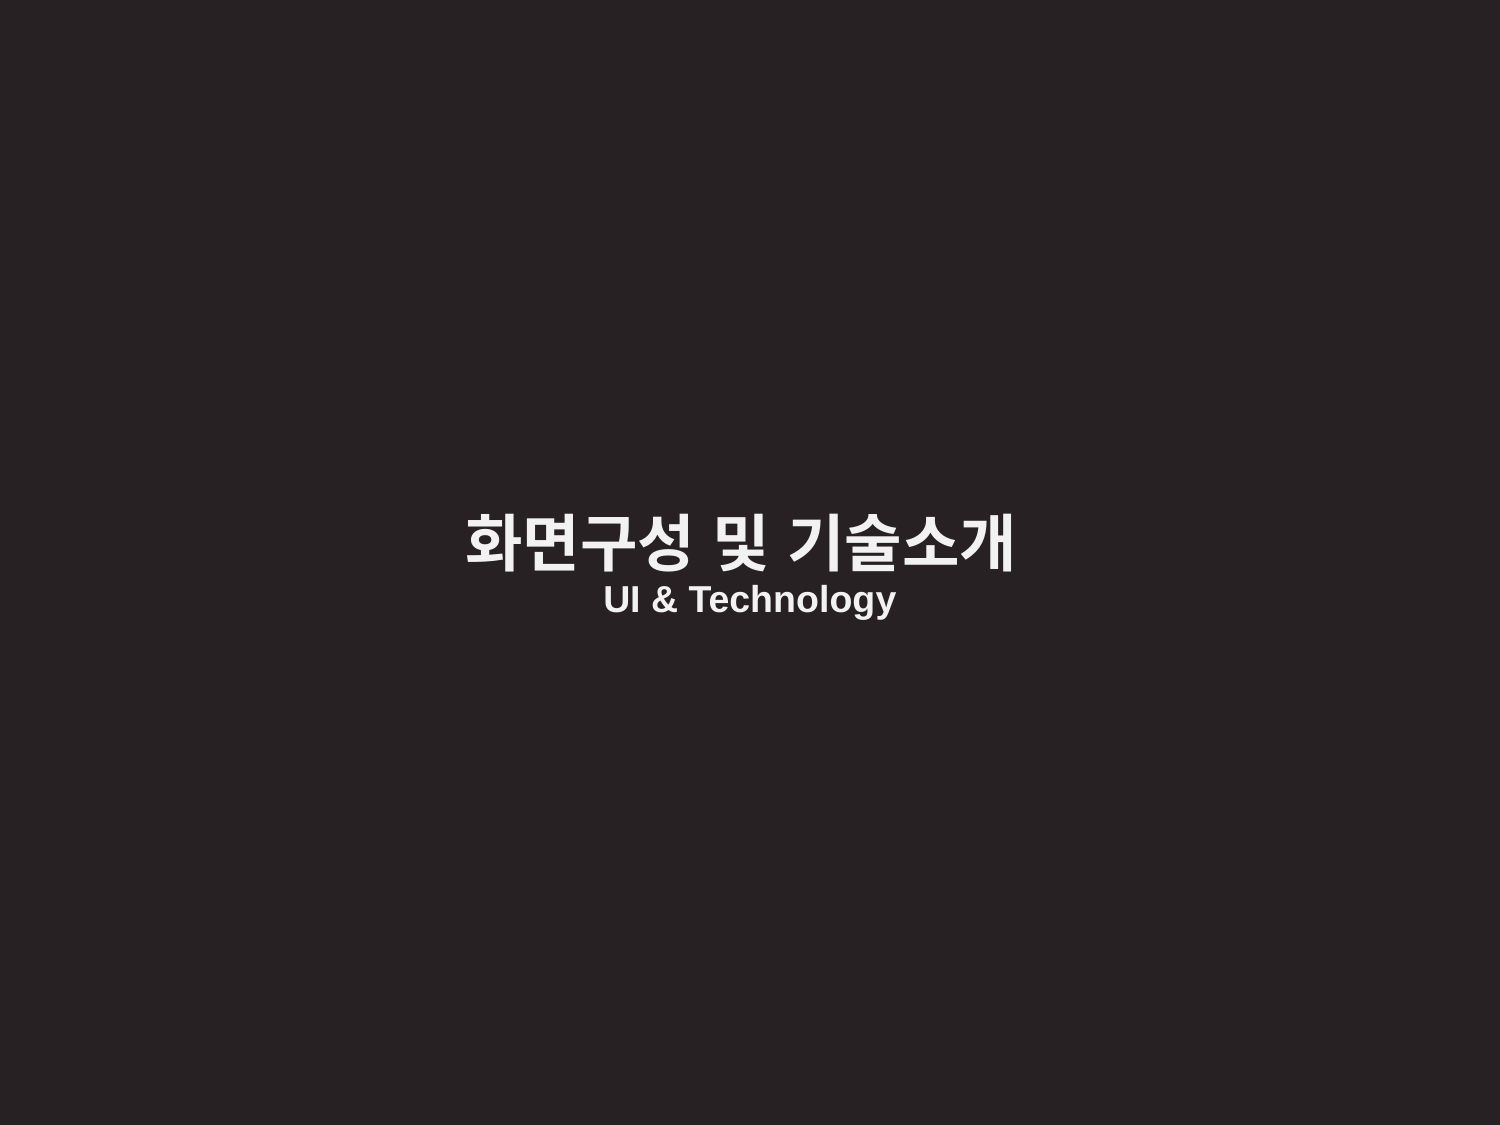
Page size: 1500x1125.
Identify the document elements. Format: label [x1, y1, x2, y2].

text_box [431, 496, 1069, 629]
